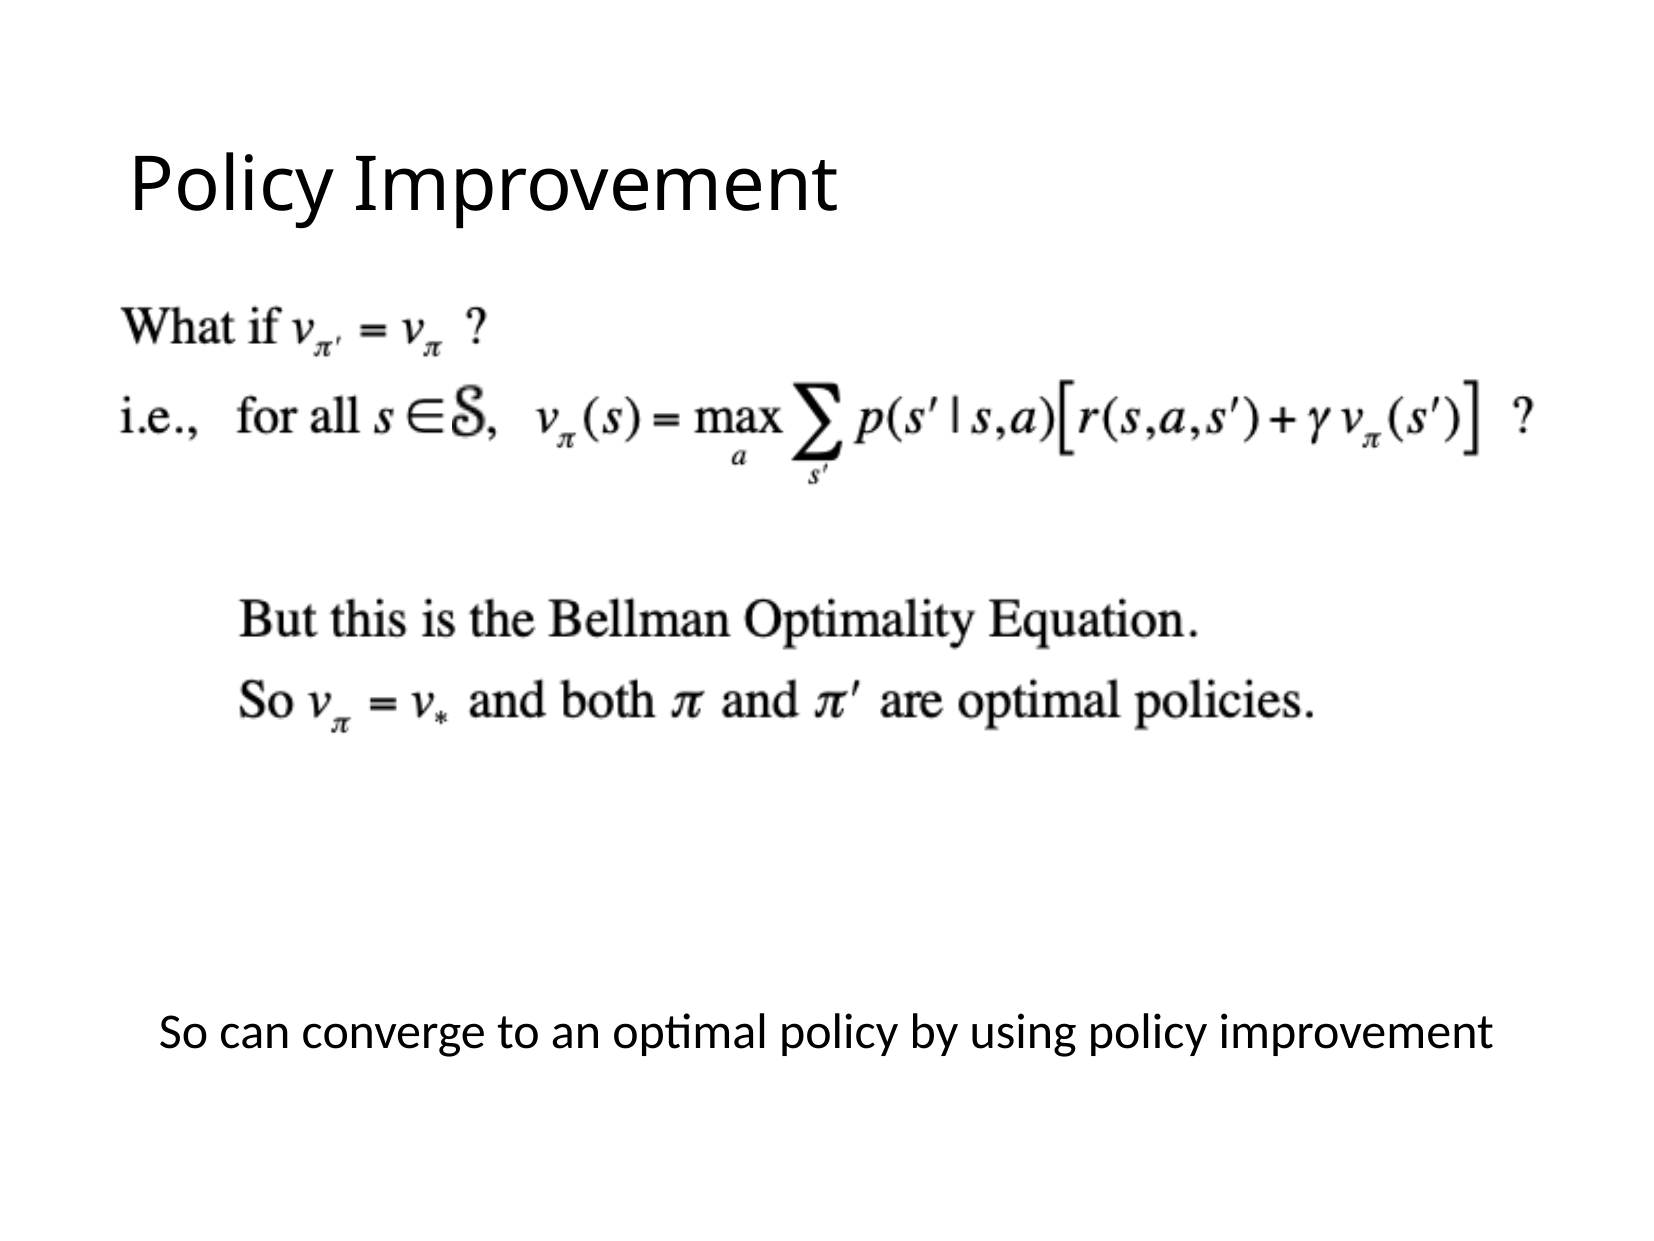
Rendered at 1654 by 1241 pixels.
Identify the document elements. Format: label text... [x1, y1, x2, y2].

picture [232, 589, 1324, 744]
title Policy Improvement [113, 66, 1540, 293]
picture [113, 293, 1547, 497]
text_box So can converge to an optimal policy by using policy improvement [144, 991, 1510, 1066]
